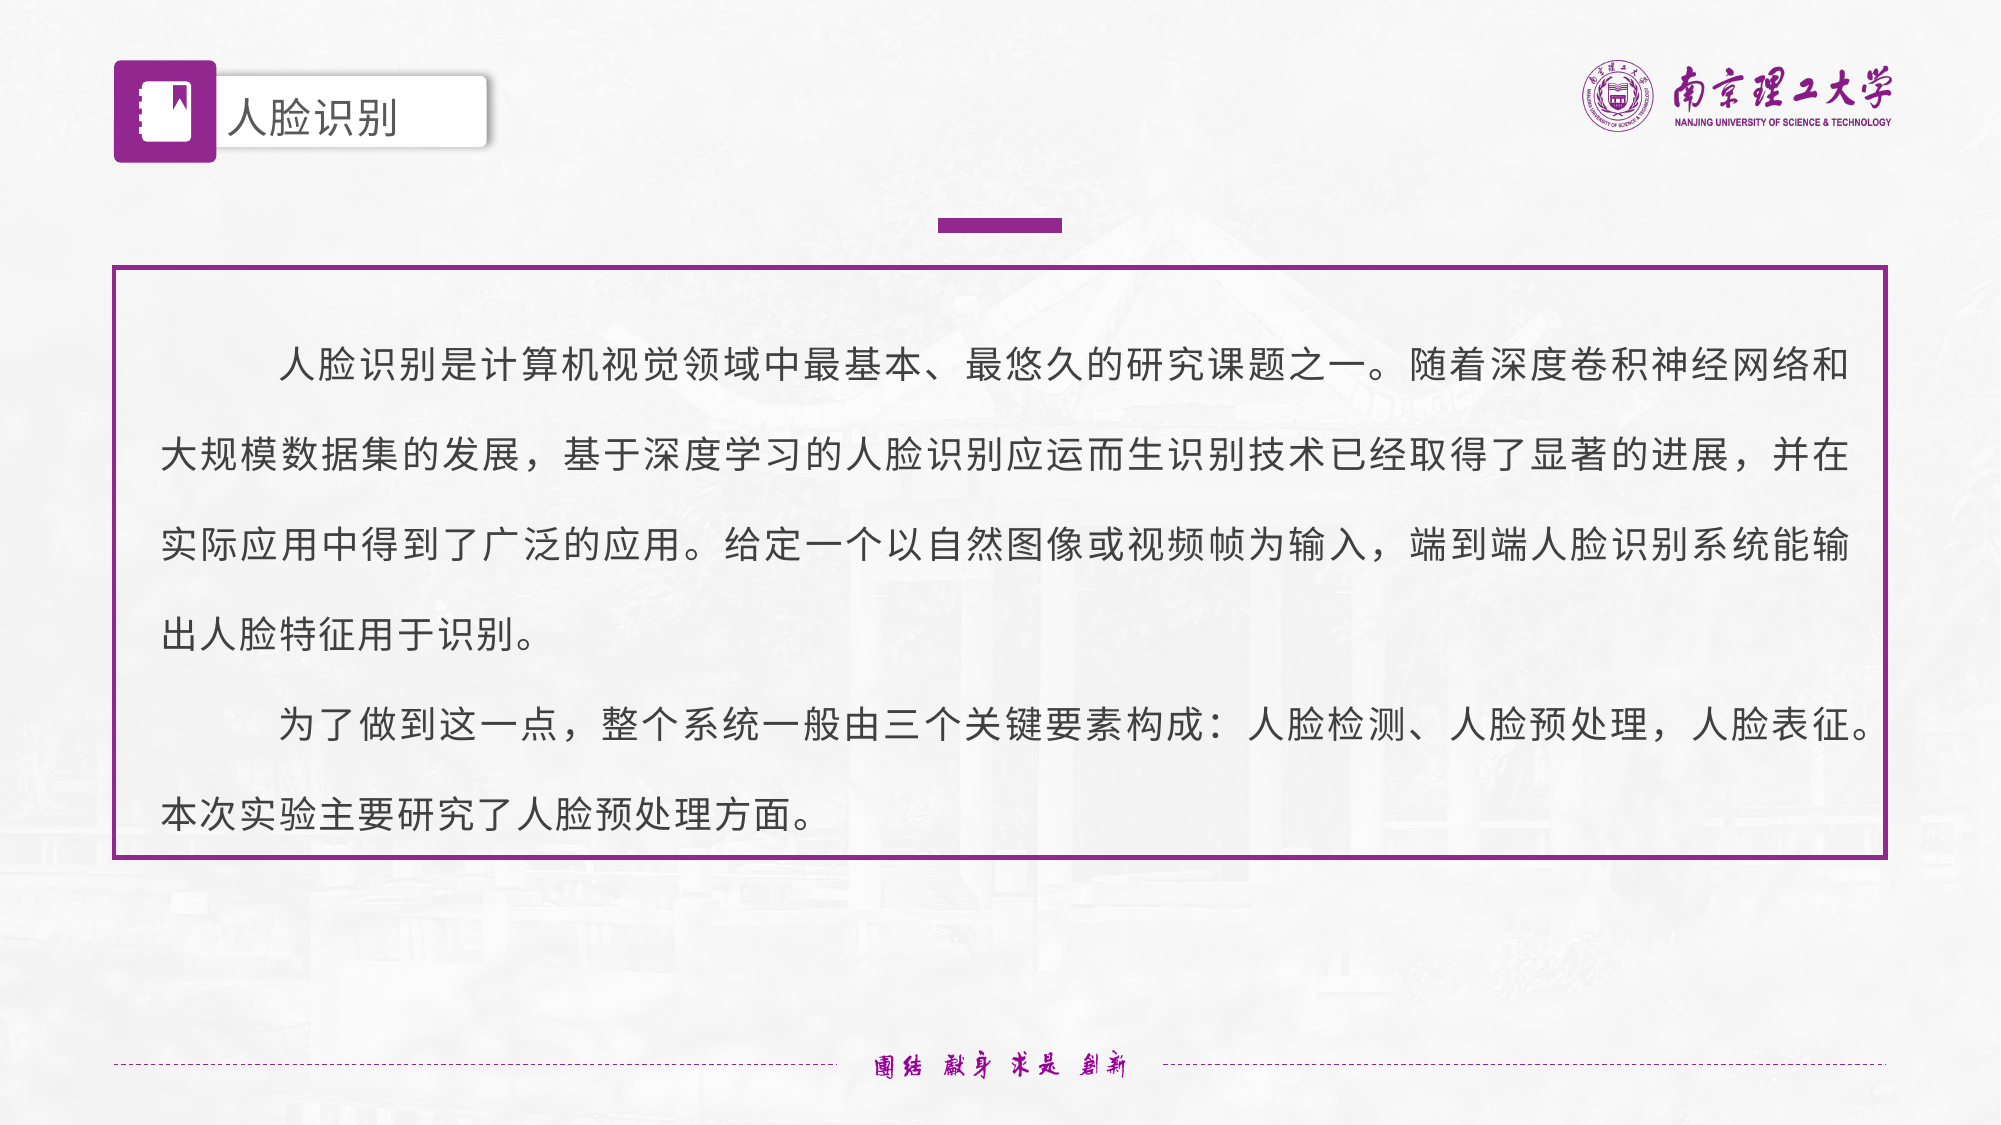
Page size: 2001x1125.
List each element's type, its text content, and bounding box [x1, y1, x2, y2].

text_box [113, 266, 1887, 859]
text_box 人脸识别 [211, 74, 482, 150]
text_box 人脸识别是计算机视觉领域中最基本、最悠久的研究课题之一。随着深度卷积神经网络和大规模数据集的发展，基于深度学习的人脸识别应运而生识别技术已经取得了显著的进展，并在实际应用中得到了广泛的应用。给定一个以自然图像或视频帧为输入，端到端人脸识别系统能输出人脸特征用于识别。 为了做到这一点，整个系统一般由三个关键要素构成：人脸检测、人脸预处理，人脸表征。本次实验主要研究了人脸预处理方面。 [145, 288, 1869, 844]
picture [1582, 60, 1892, 132]
text_box [936, 216, 1064, 236]
picture [857, 1039, 1143, 1090]
